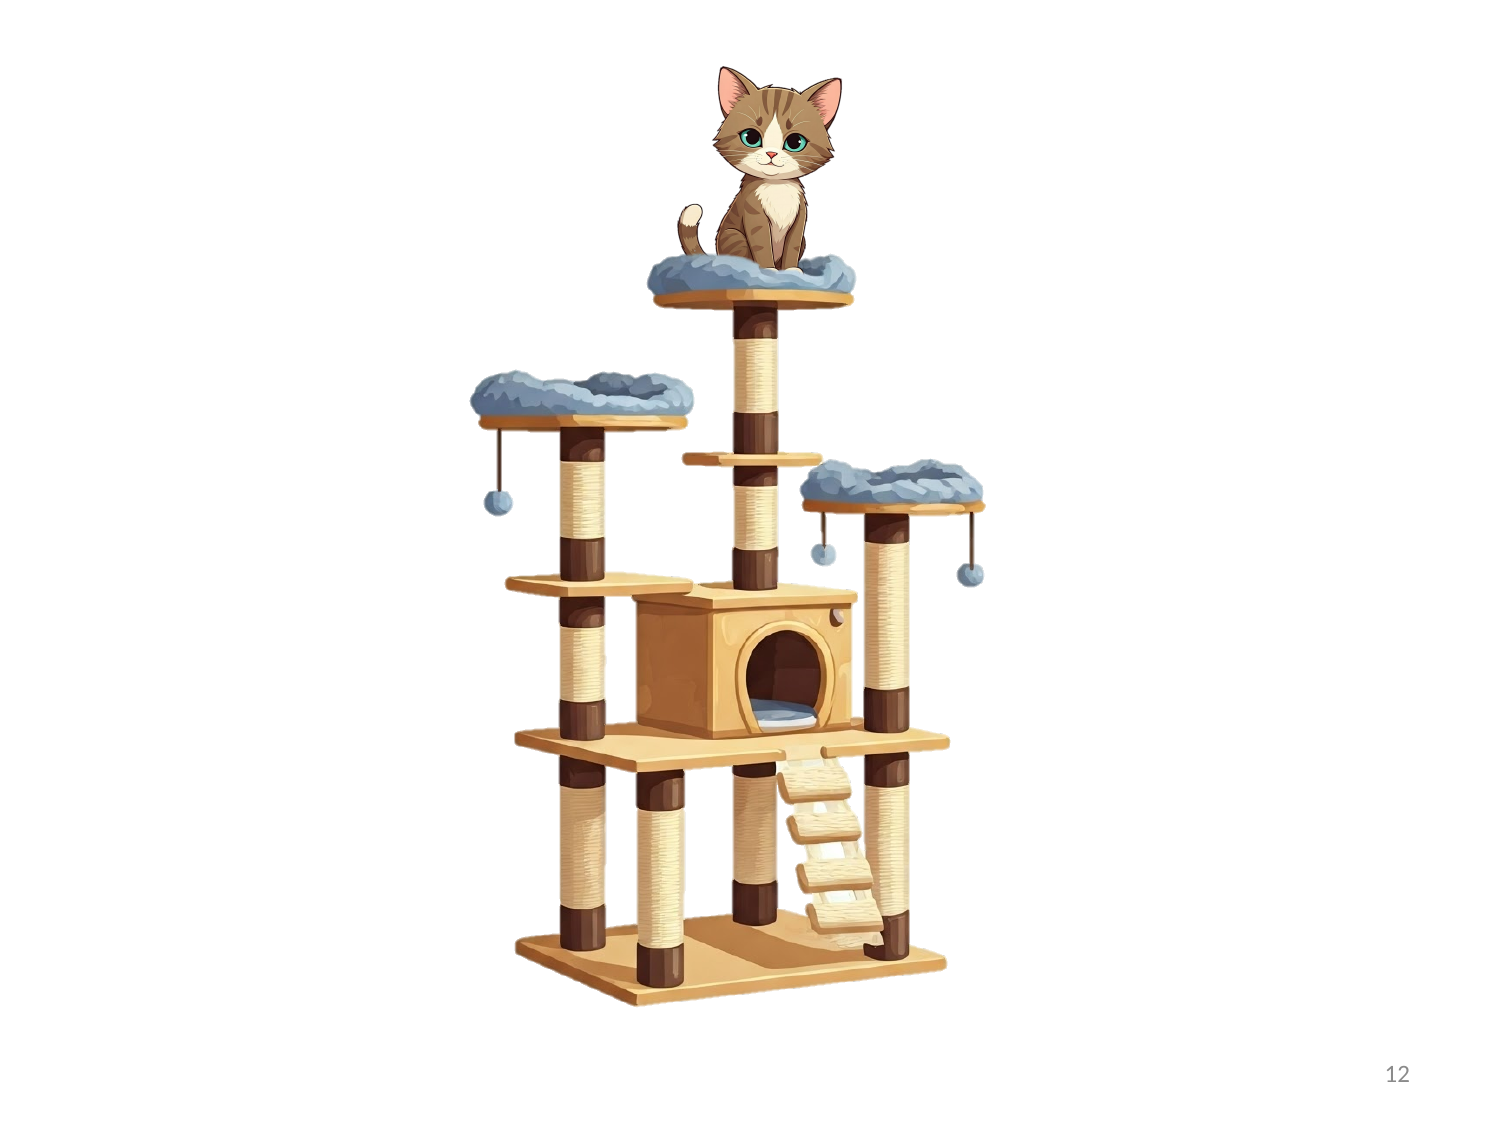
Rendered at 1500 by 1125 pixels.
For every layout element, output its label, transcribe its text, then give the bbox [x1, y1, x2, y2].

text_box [271, 48, 1160, 1073]
slide_number 12 [1074, 1042, 1425, 1103]
